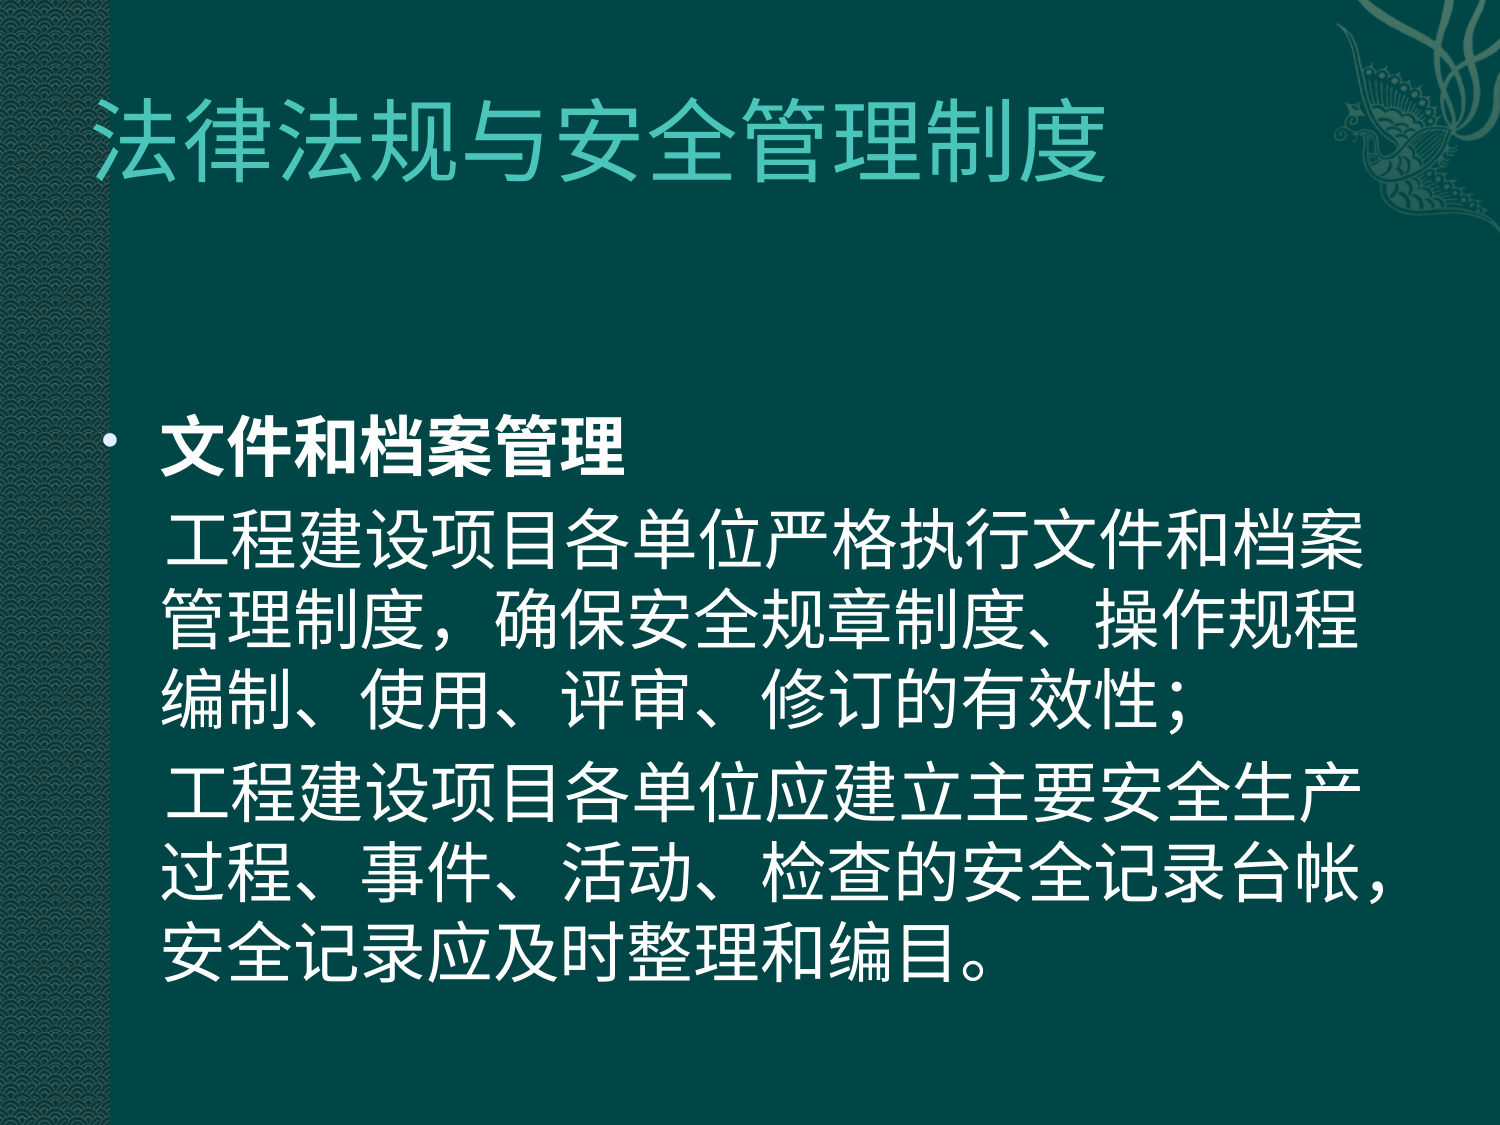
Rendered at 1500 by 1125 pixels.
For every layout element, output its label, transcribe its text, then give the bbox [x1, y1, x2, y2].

picture [0, 0, 110, 1125]
title 法律法规与安全管理制度 [75, 45, 1351, 233]
text_box [100, 373, 1294, 479]
list 文件和档案管理 工程建设项目各单位严格执行文件和档案管理制度，确保安全规章制度、操作规程编制、使用、评审、修订的有效性； 工程建设项目各单位应建立主要安全生产过程、事件、活动、检查的安全记录台帐，安全记录应及时整理和编目。 [88, 397, 1439, 1118]
